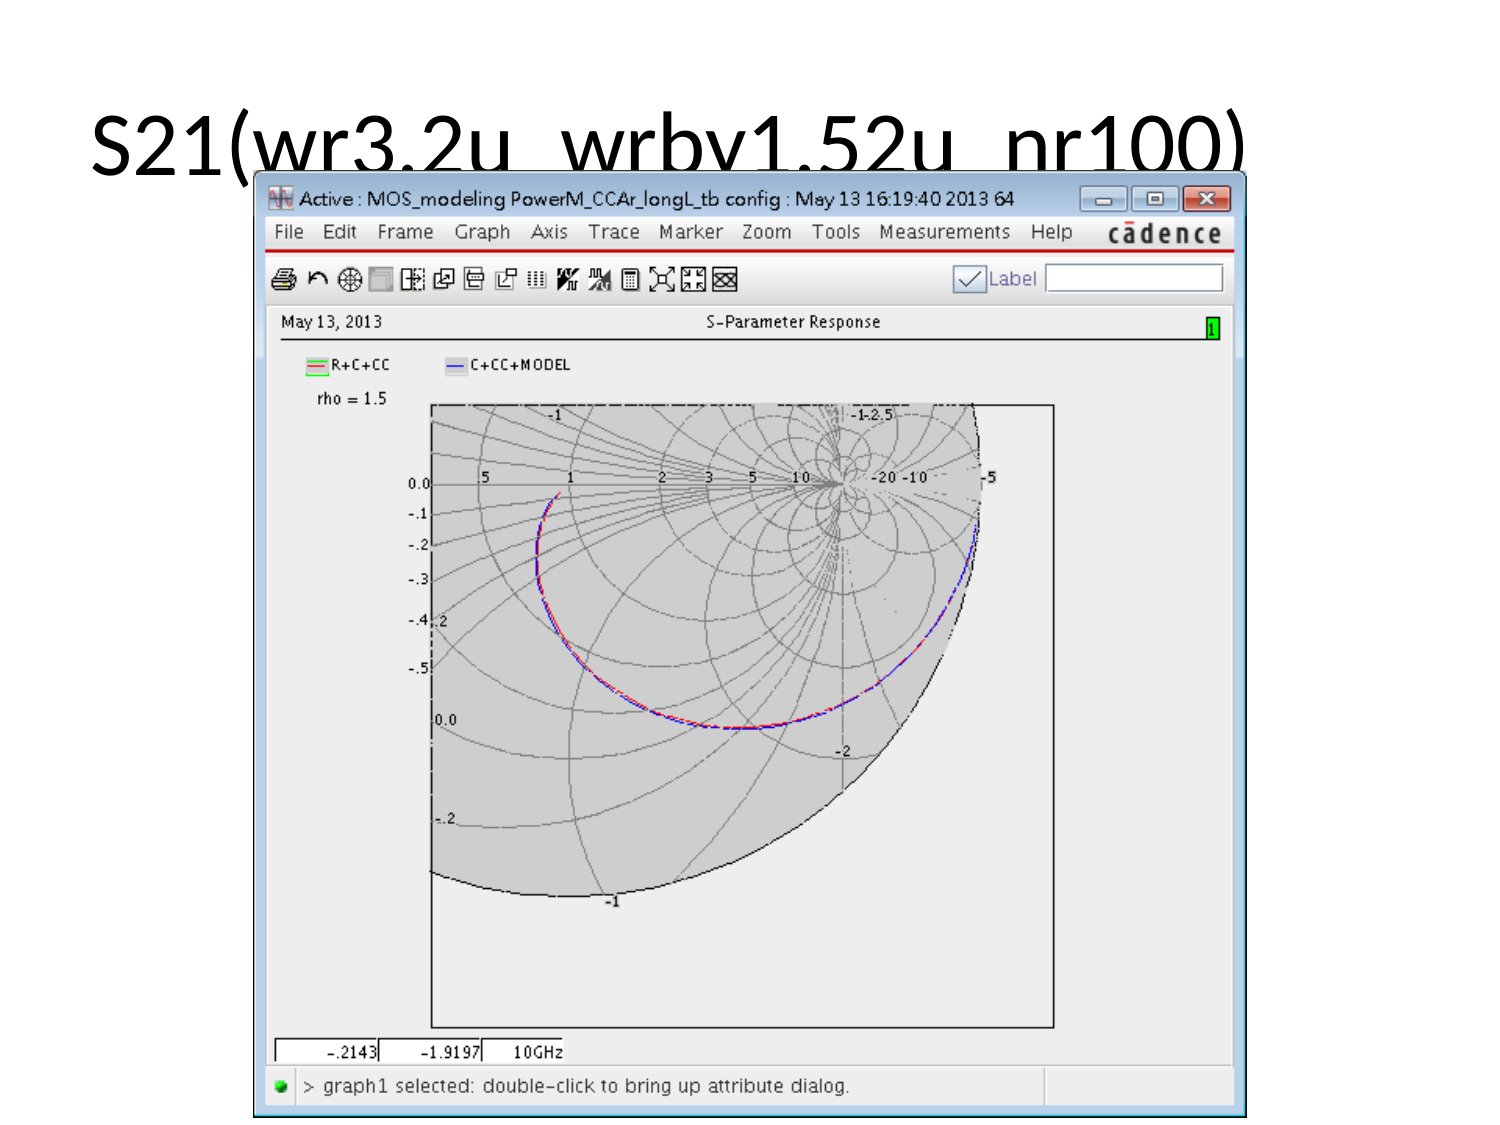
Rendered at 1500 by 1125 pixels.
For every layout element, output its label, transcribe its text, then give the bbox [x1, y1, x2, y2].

title S21(wr3.2u_wrby1.52u_nr100) [75, 45, 1425, 233]
picture [252, 170, 1248, 1118]
